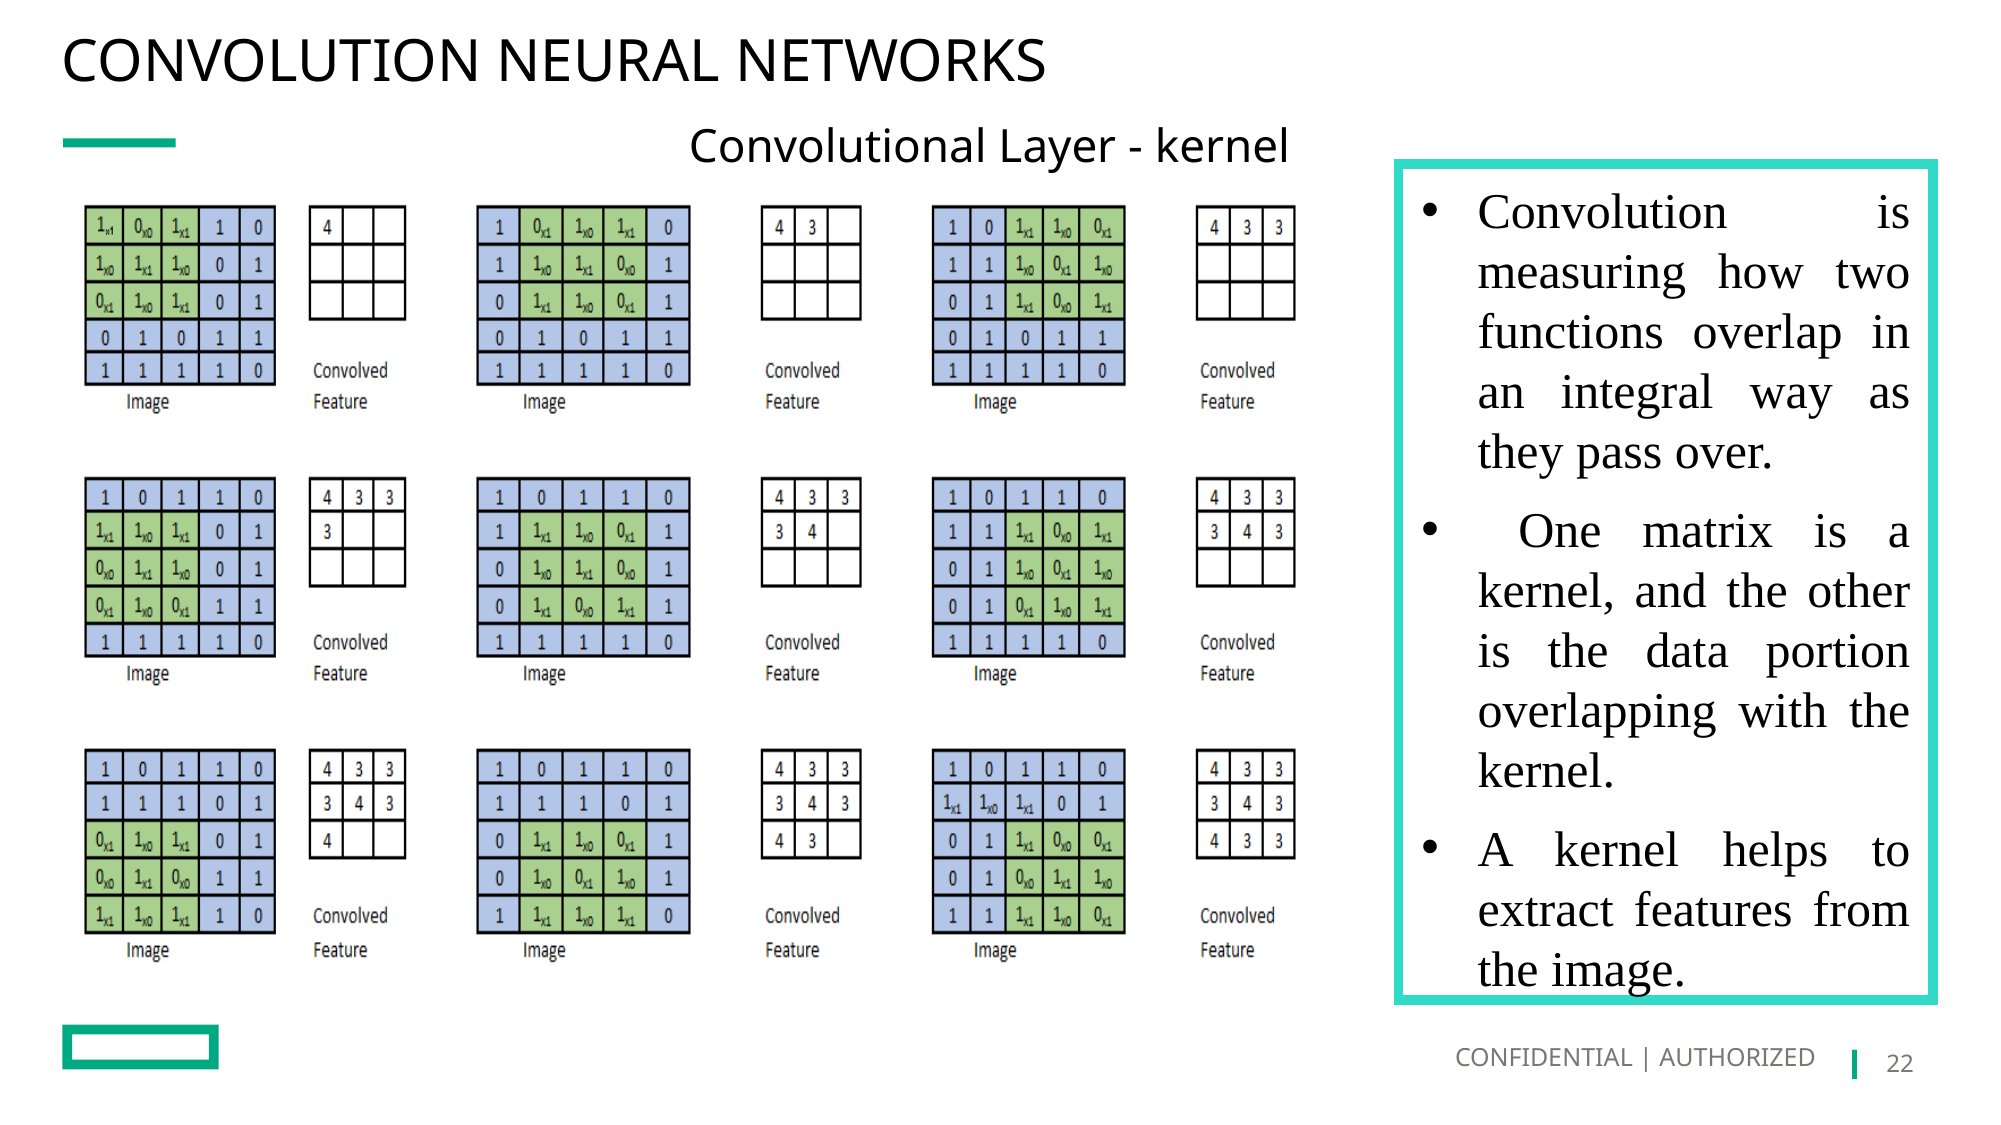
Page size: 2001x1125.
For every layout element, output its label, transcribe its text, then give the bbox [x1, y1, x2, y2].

footer CONFIDENTIAL | AUTHORIZED [610, 1005, 1838, 1073]
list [63, 186, 1350, 985]
slide_number 22 [1837, 1033, 1950, 1094]
list Convolution is measuring how two functions overlap in an integral way as they pass over. One matrix is a kernel, and the other is the data portion overlapping with the kernel. A kernel helps to extract features from the image. [1394, 159, 1938, 1005]
title Convolution Neural Networks [42, 60, 1938, 135]
picture [1852, 1043, 1857, 1079]
text_box Convolutional Layer - kernel [46, 115, 1934, 178]
